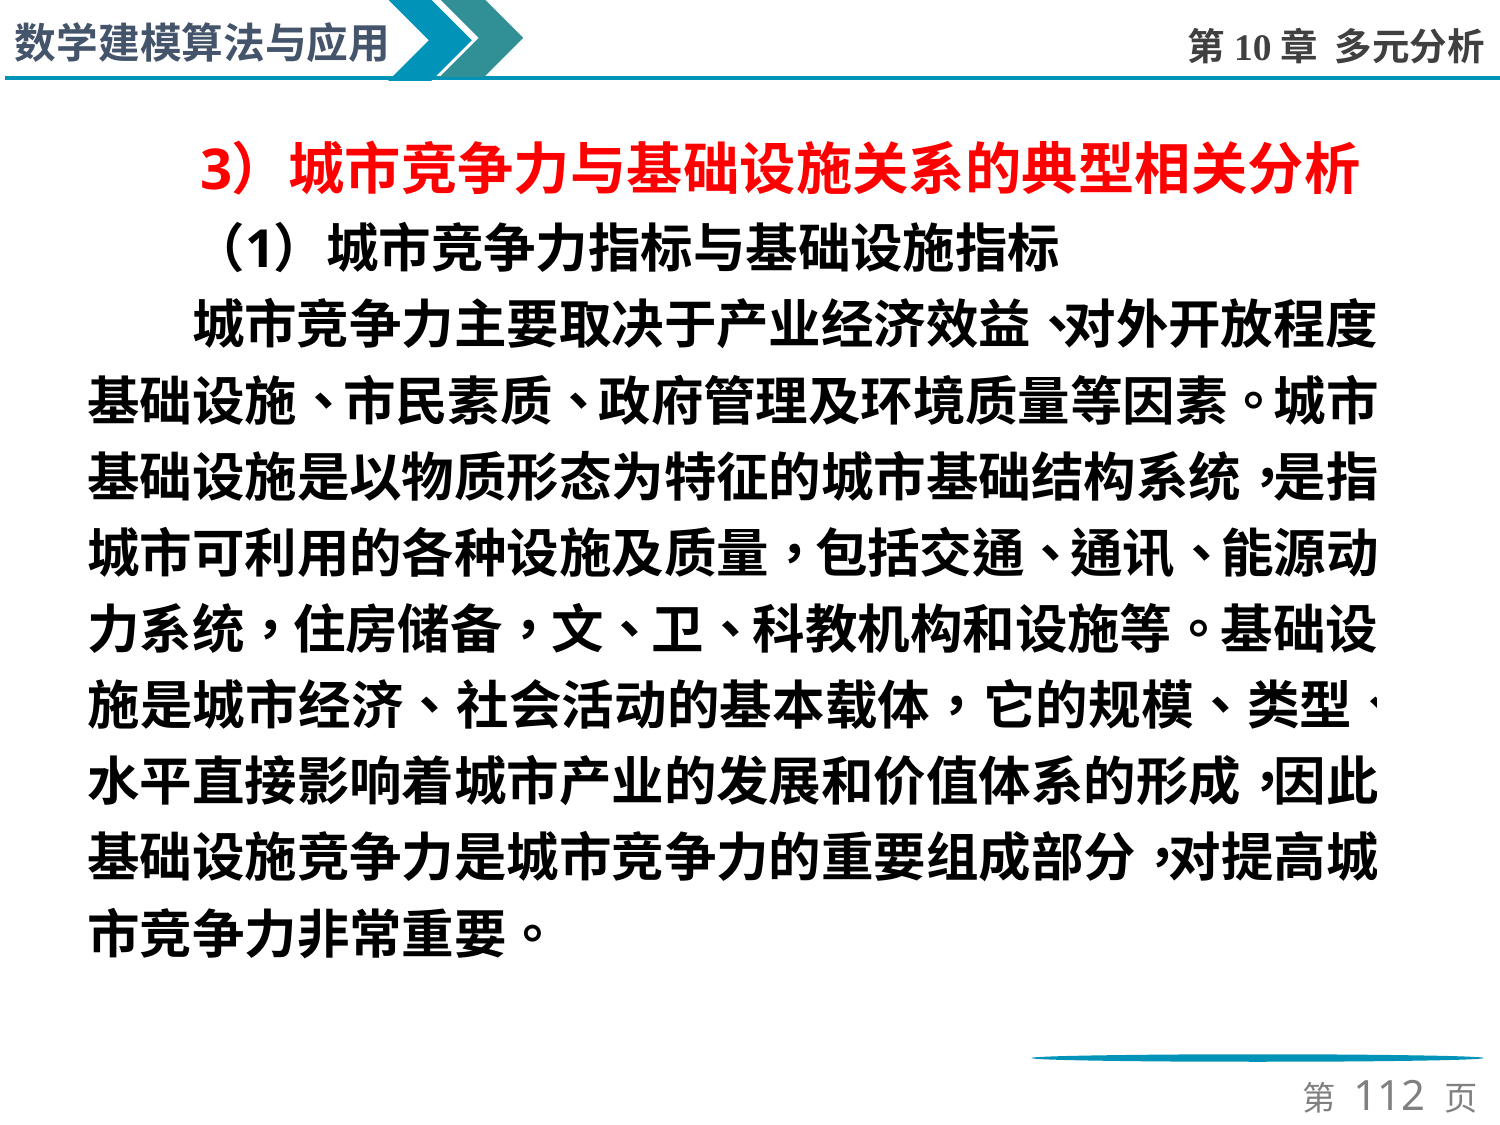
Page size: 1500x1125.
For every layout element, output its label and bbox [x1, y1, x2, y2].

text_box [87, 131, 1377, 976]
